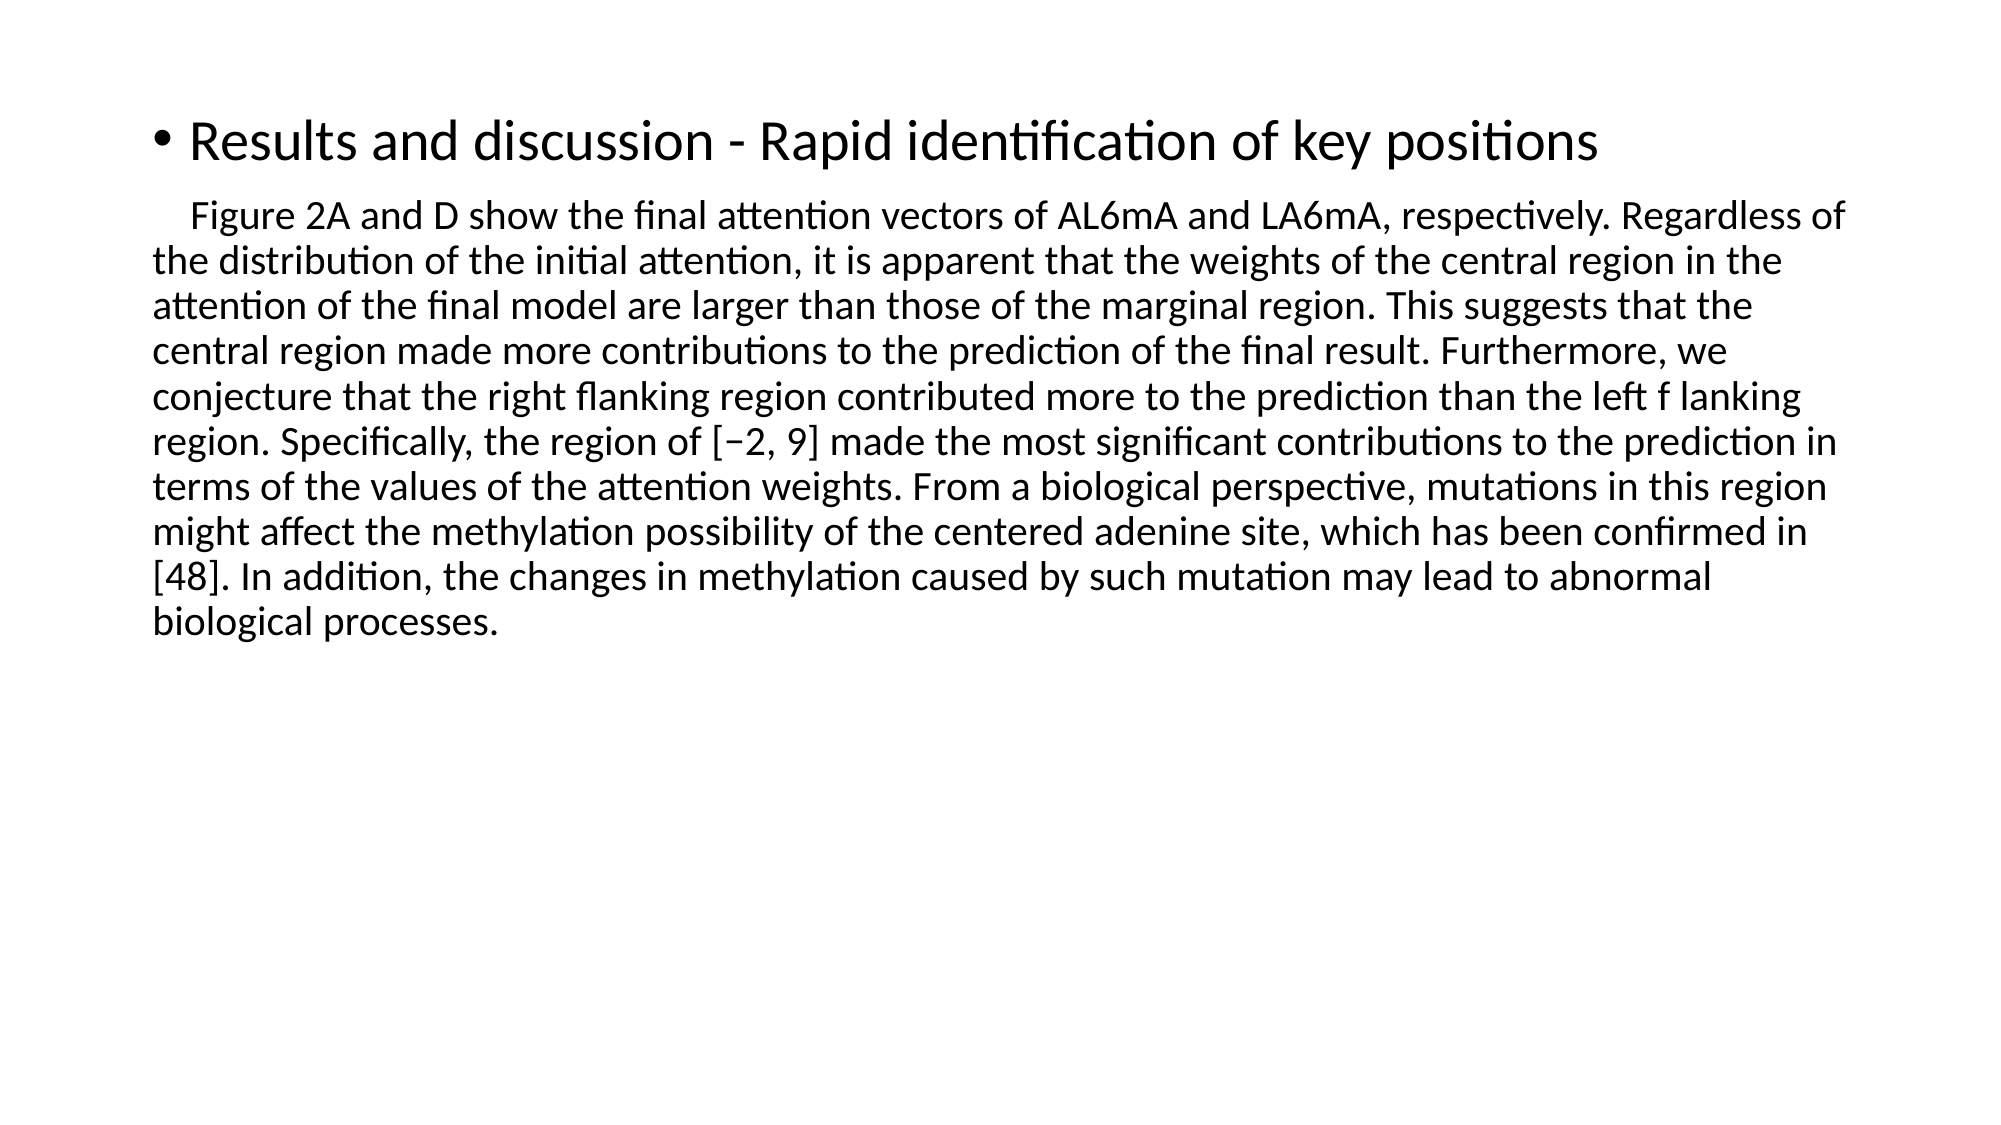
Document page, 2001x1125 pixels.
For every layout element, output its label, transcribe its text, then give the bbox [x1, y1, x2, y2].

list Results and discussion - Rapid identification of key positions Figure 2A and D show the final attention vectors of AL6mA and LA6mA, respectively. Regardless of the distribution of the initial attention, it is apparent that the weights of the central region in the attention of the final model are larger than those of the marginal region. This suggests that the central region made more contributions to the prediction of the final result. Furthermore, we conjecture that the right flanking region contributed more to the prediction than the left f lanking region. Specifically, the region of [−2, 9] made the most significant contributions to the prediction in terms of the values of the attention weights. From a biological perspective, mutations in this region might affect the methylation possibility of the centered adenine site, which has been confirmed in [48]. In addition, the changes in methylation caused by such mutation may lead to abnormal biological processes. [137, 102, 1863, 1023]
